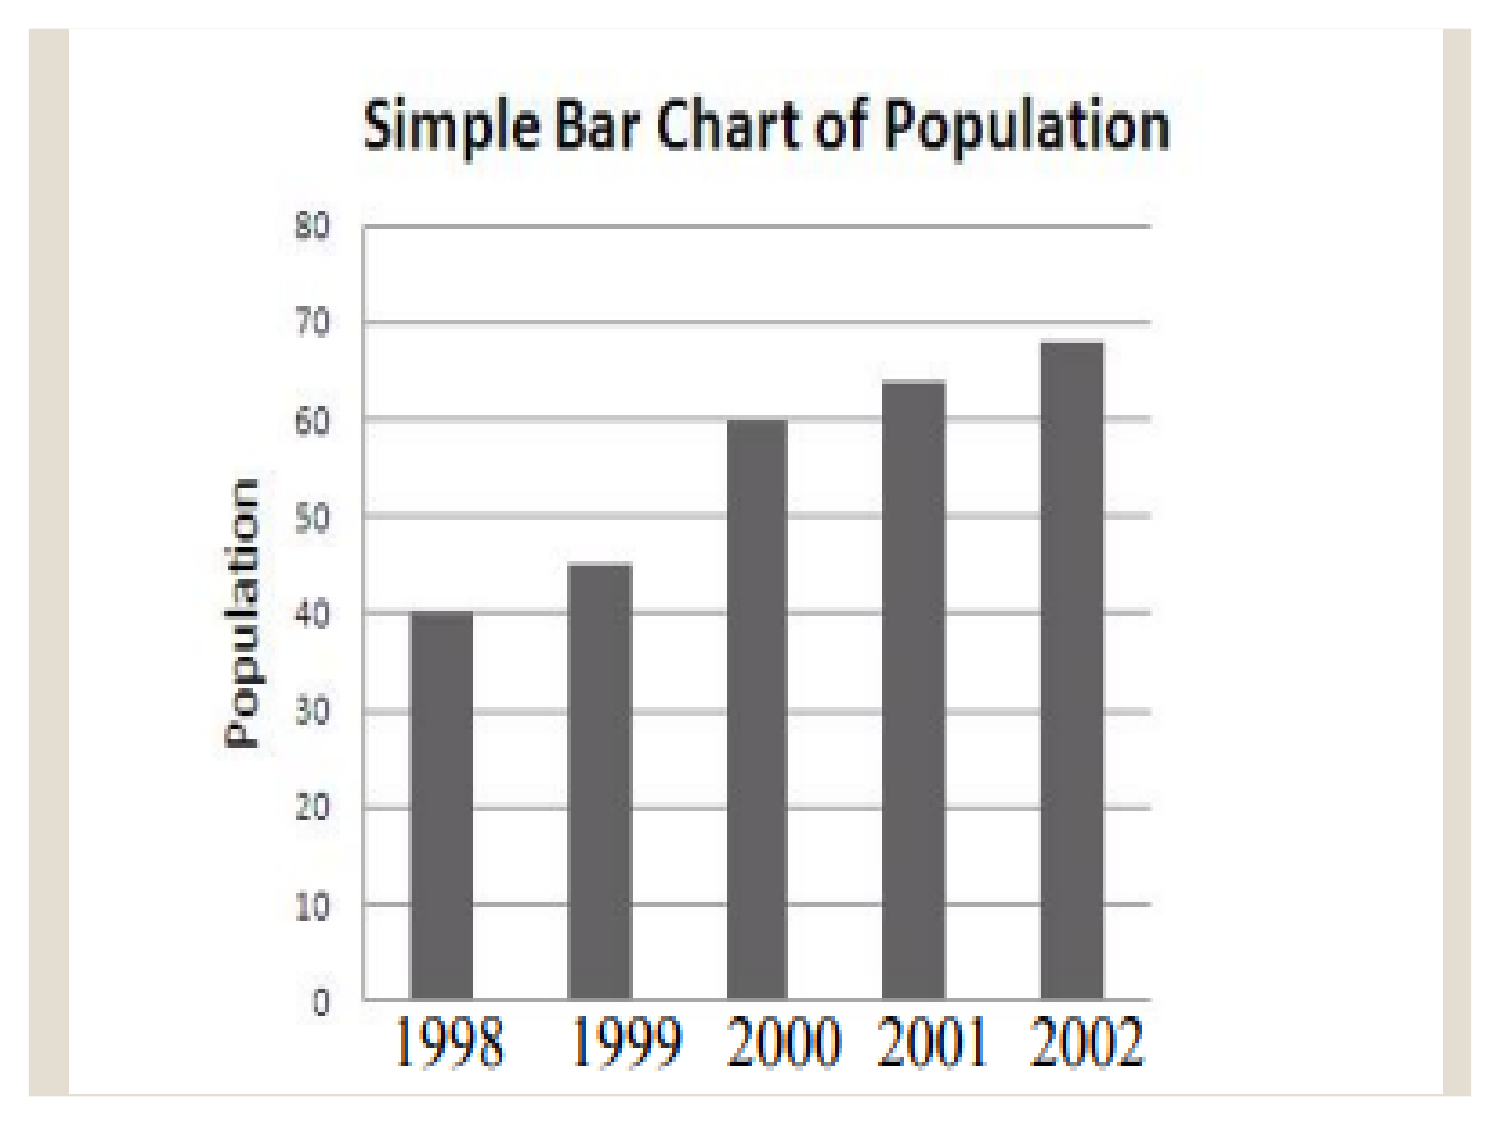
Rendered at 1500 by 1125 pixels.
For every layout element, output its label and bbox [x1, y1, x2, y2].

picture [69, 29, 1443, 1094]
